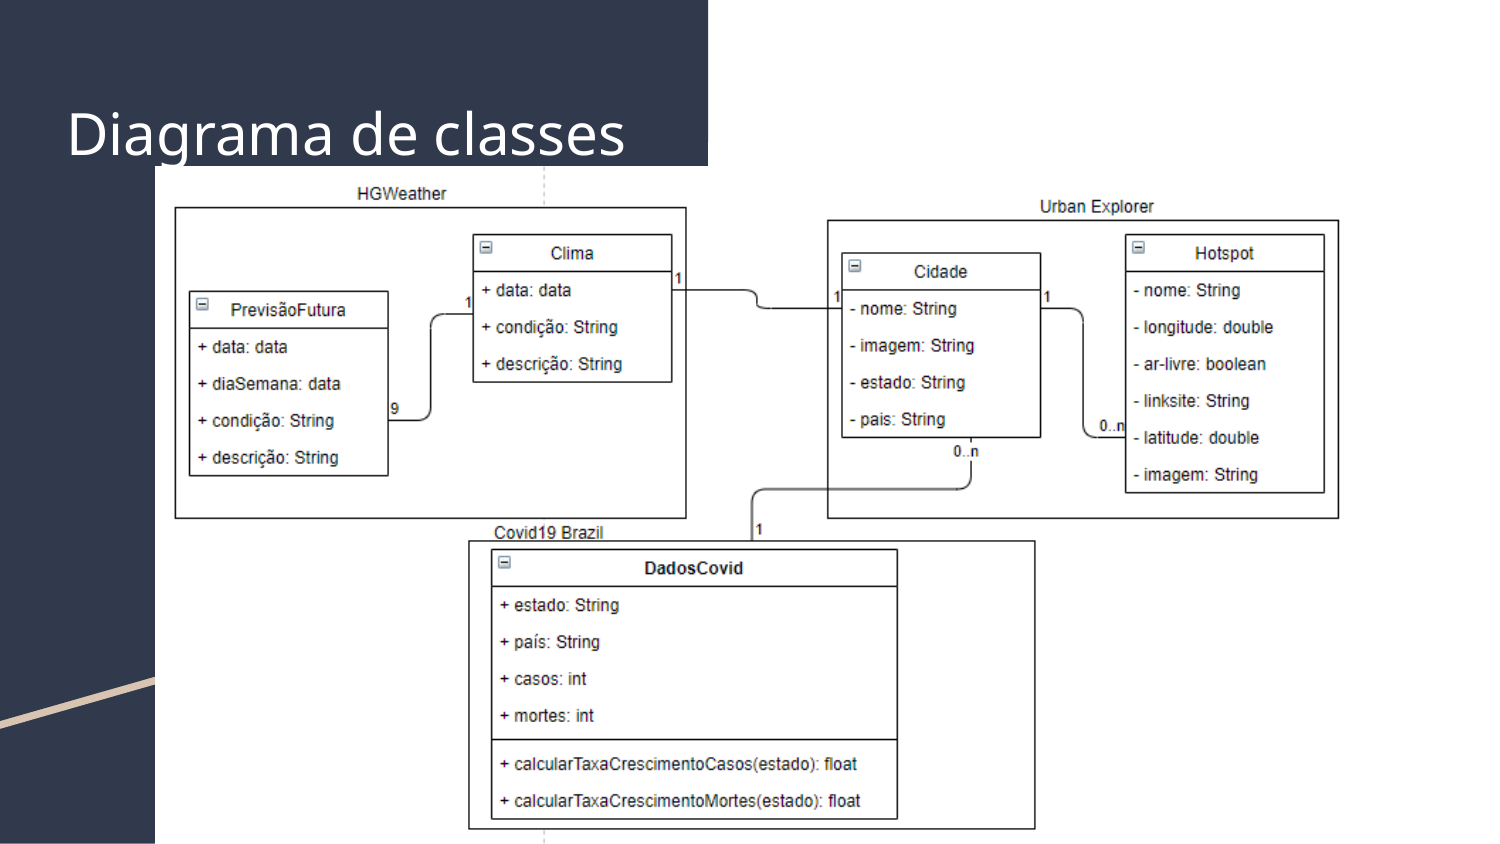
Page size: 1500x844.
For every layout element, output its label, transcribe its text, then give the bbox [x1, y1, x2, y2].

title Diagrama de classes [51, 82, 750, 494]
picture [155, 166, 1345, 844]
